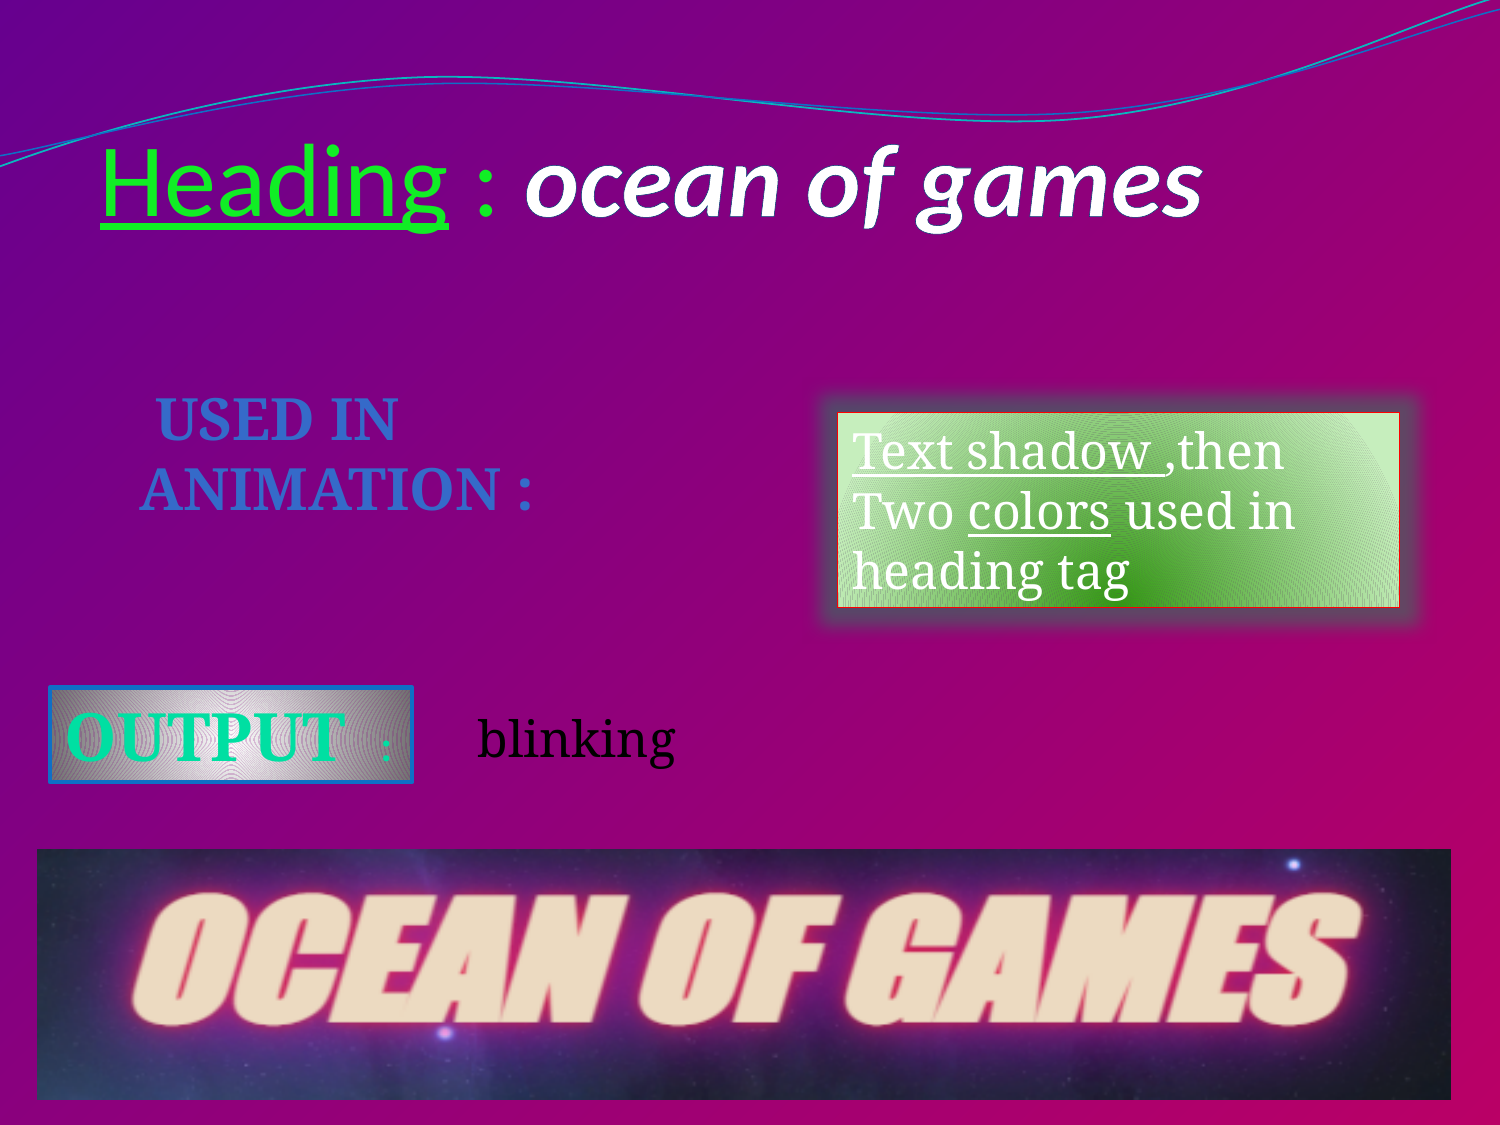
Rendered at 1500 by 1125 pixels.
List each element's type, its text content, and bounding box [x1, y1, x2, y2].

text_box used in Animation : [124, 374, 808, 530]
title Heading : ocean of games [99, 50, 1450, 238]
text_box Output : [48, 685, 414, 784]
text_box blinking [462, 699, 700, 775]
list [37, 849, 1451, 1101]
text_box Text shadow ,then Two colors used in heading tag [837, 412, 1400, 608]
